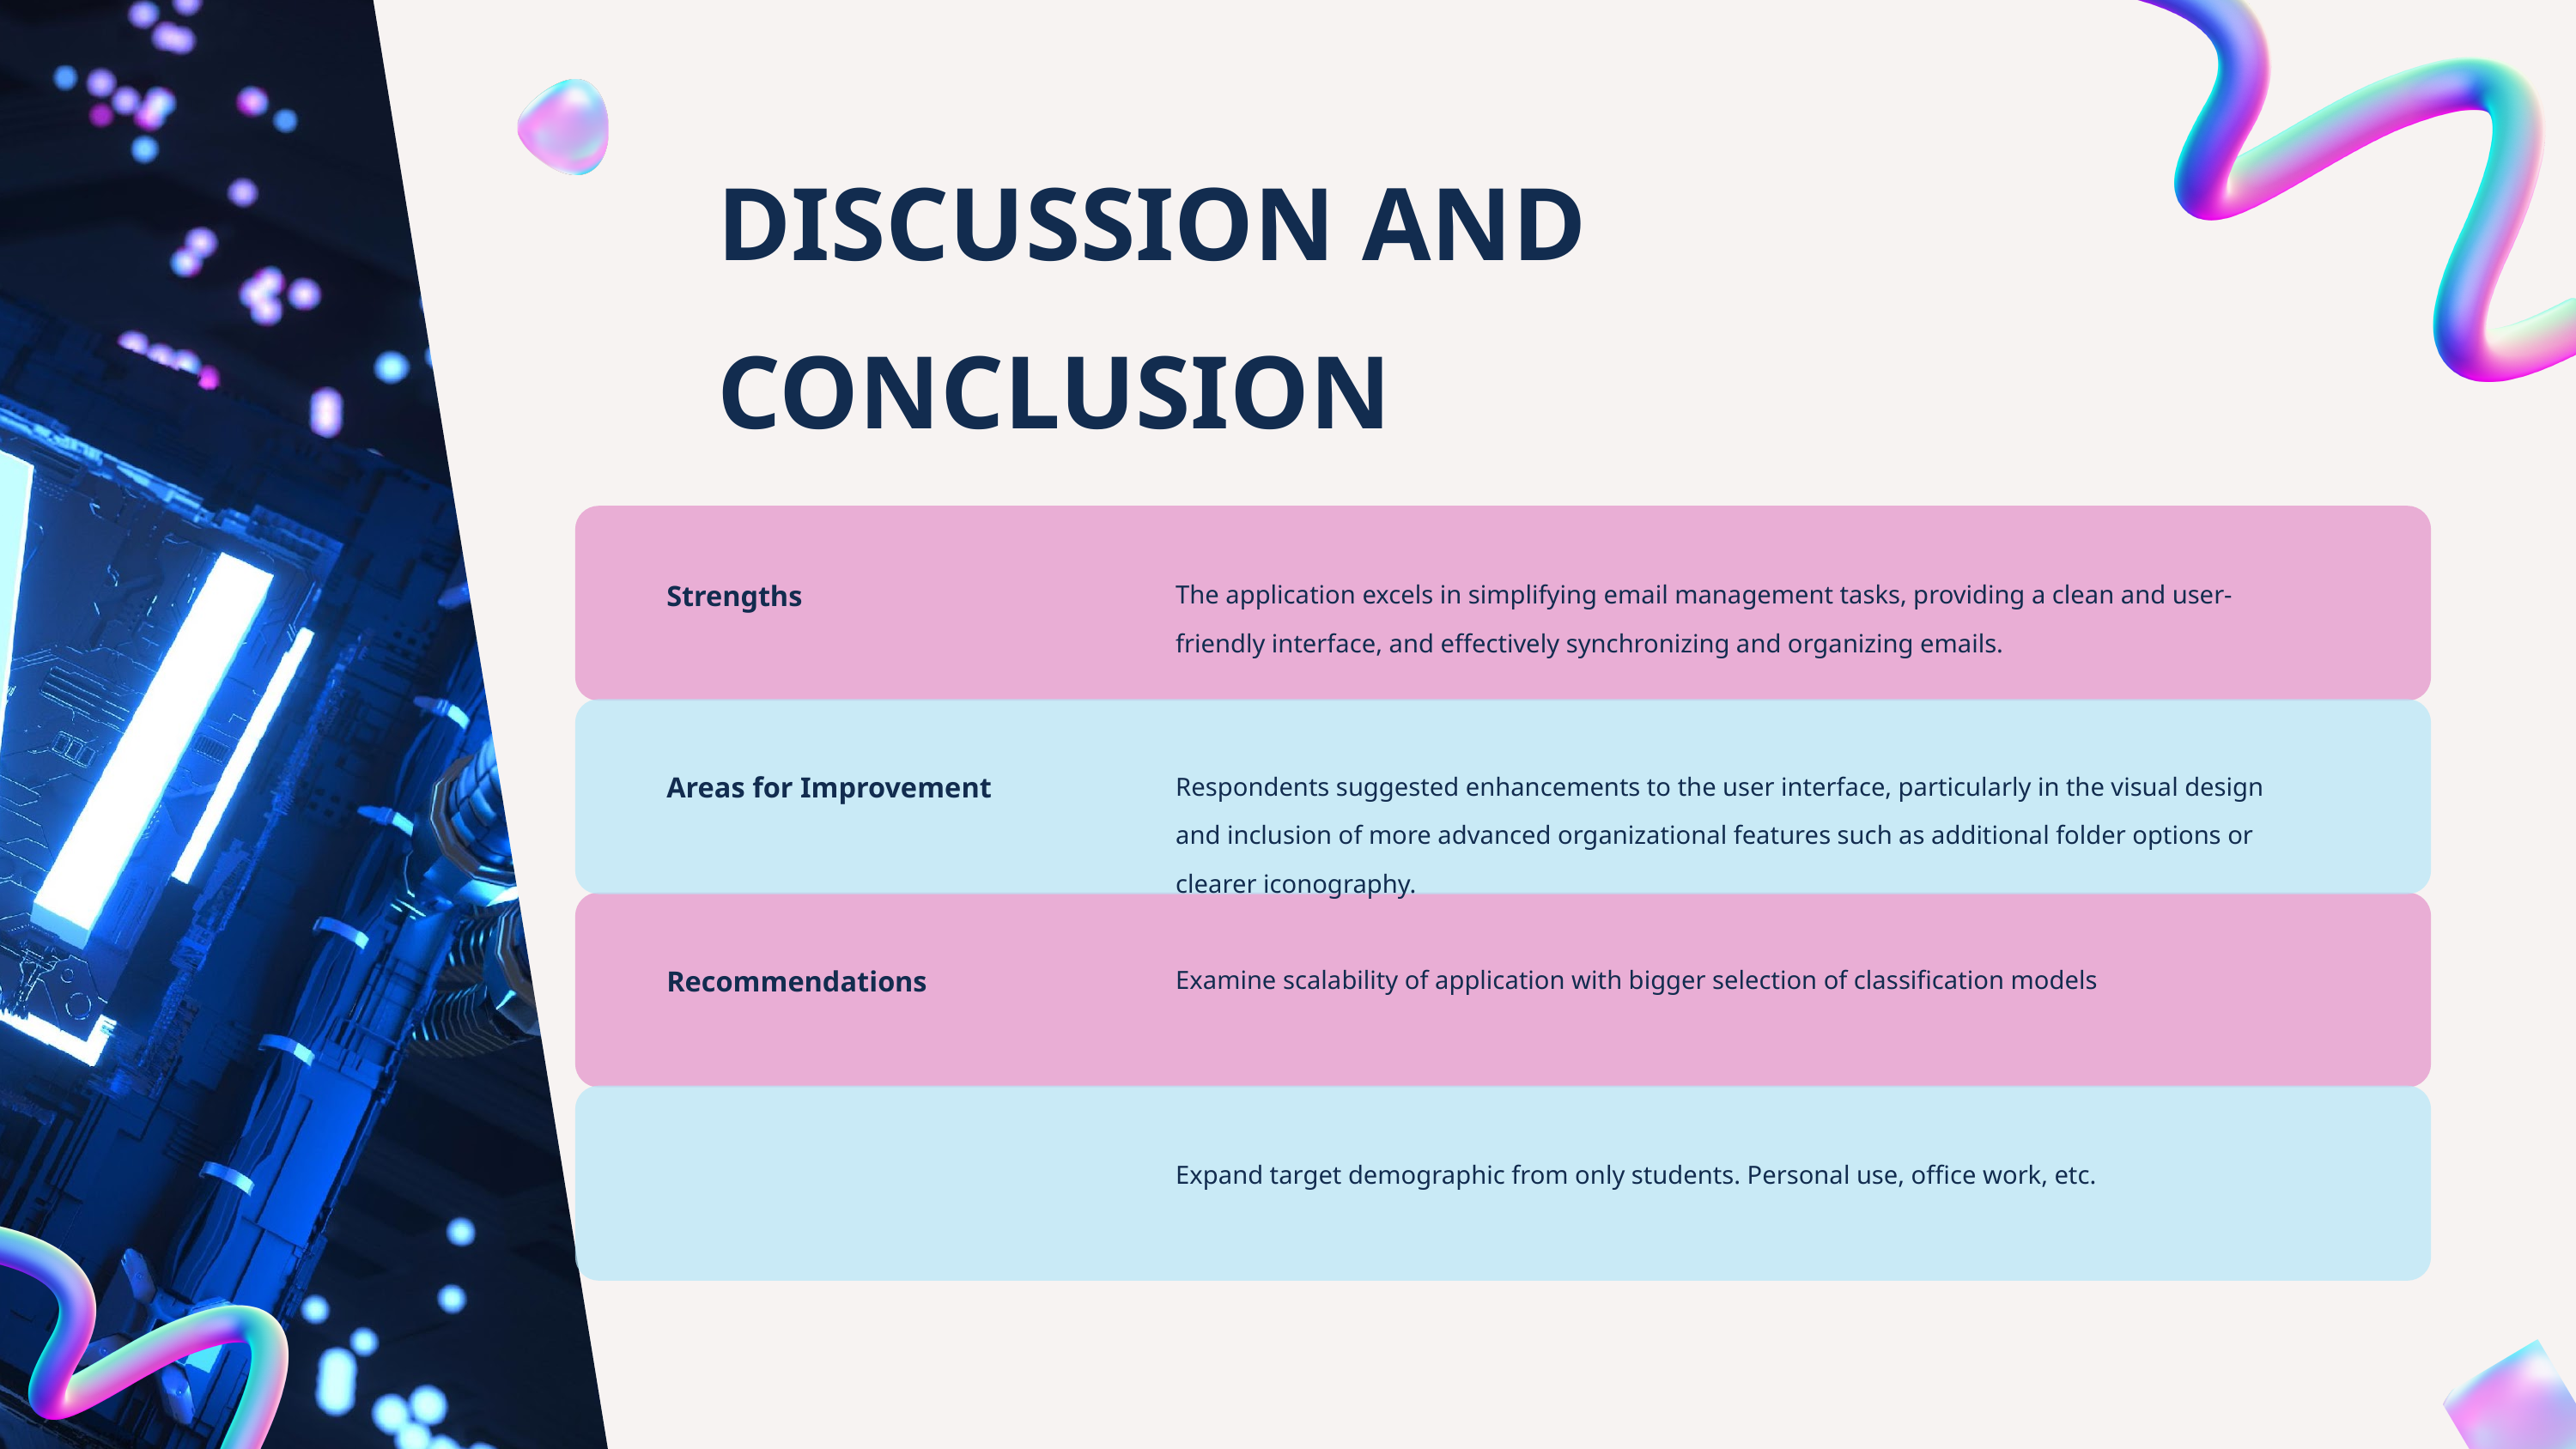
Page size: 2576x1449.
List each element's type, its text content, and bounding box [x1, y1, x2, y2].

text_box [574, 1058, 2432, 1281]
text_box [2439, 1339, 2576, 1449]
text_box [517, 79, 609, 175]
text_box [574, 479, 2432, 670]
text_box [574, 672, 2432, 894]
text_box [0, 1217, 326, 1449]
text_box [0, 0, 608, 1449]
text_box DISCUSSION AND CONCLUSION [717, 112, 2167, 449]
text_box [1926, 0, 2576, 382]
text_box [574, 902, 2432, 1058]
